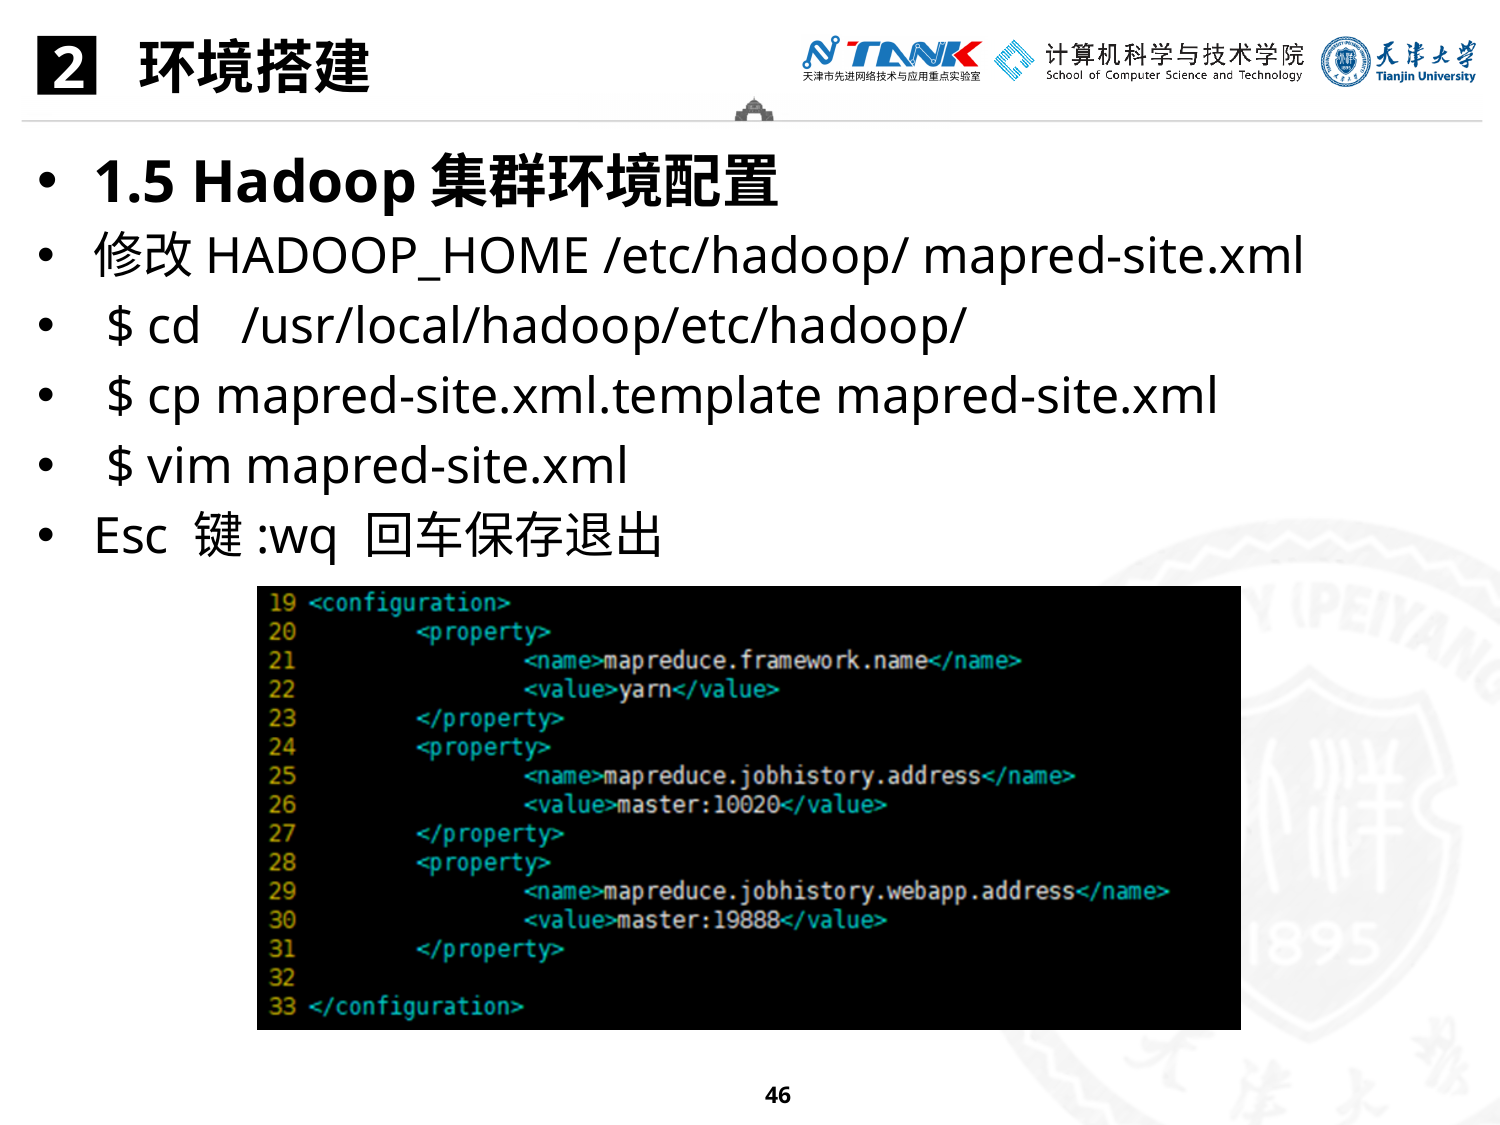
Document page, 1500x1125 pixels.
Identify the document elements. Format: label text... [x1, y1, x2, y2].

list 1.5 Hadoop集群环境配置 修改HADOOP_HOME /etc/hadoop/ mapred-site.xml $ cd /usr/local/hadoop/etc/hadoop/ $ cp mapred-site.xml.template mapred-site.xml $ vim mapred-site.xml Esc 键:wq 回车保存退出 [22, 136, 1476, 1066]
picture [991, 39, 1305, 82]
picture [1319, 34, 1477, 90]
picture [21, 93, 1483, 129]
slide_number 46 [731, 1072, 826, 1115]
picture [801, 34, 988, 73]
picture [257, 585, 1241, 1031]
text_box 2 [35, 34, 99, 97]
text_box 环境搭建 [123, 22, 633, 108]
